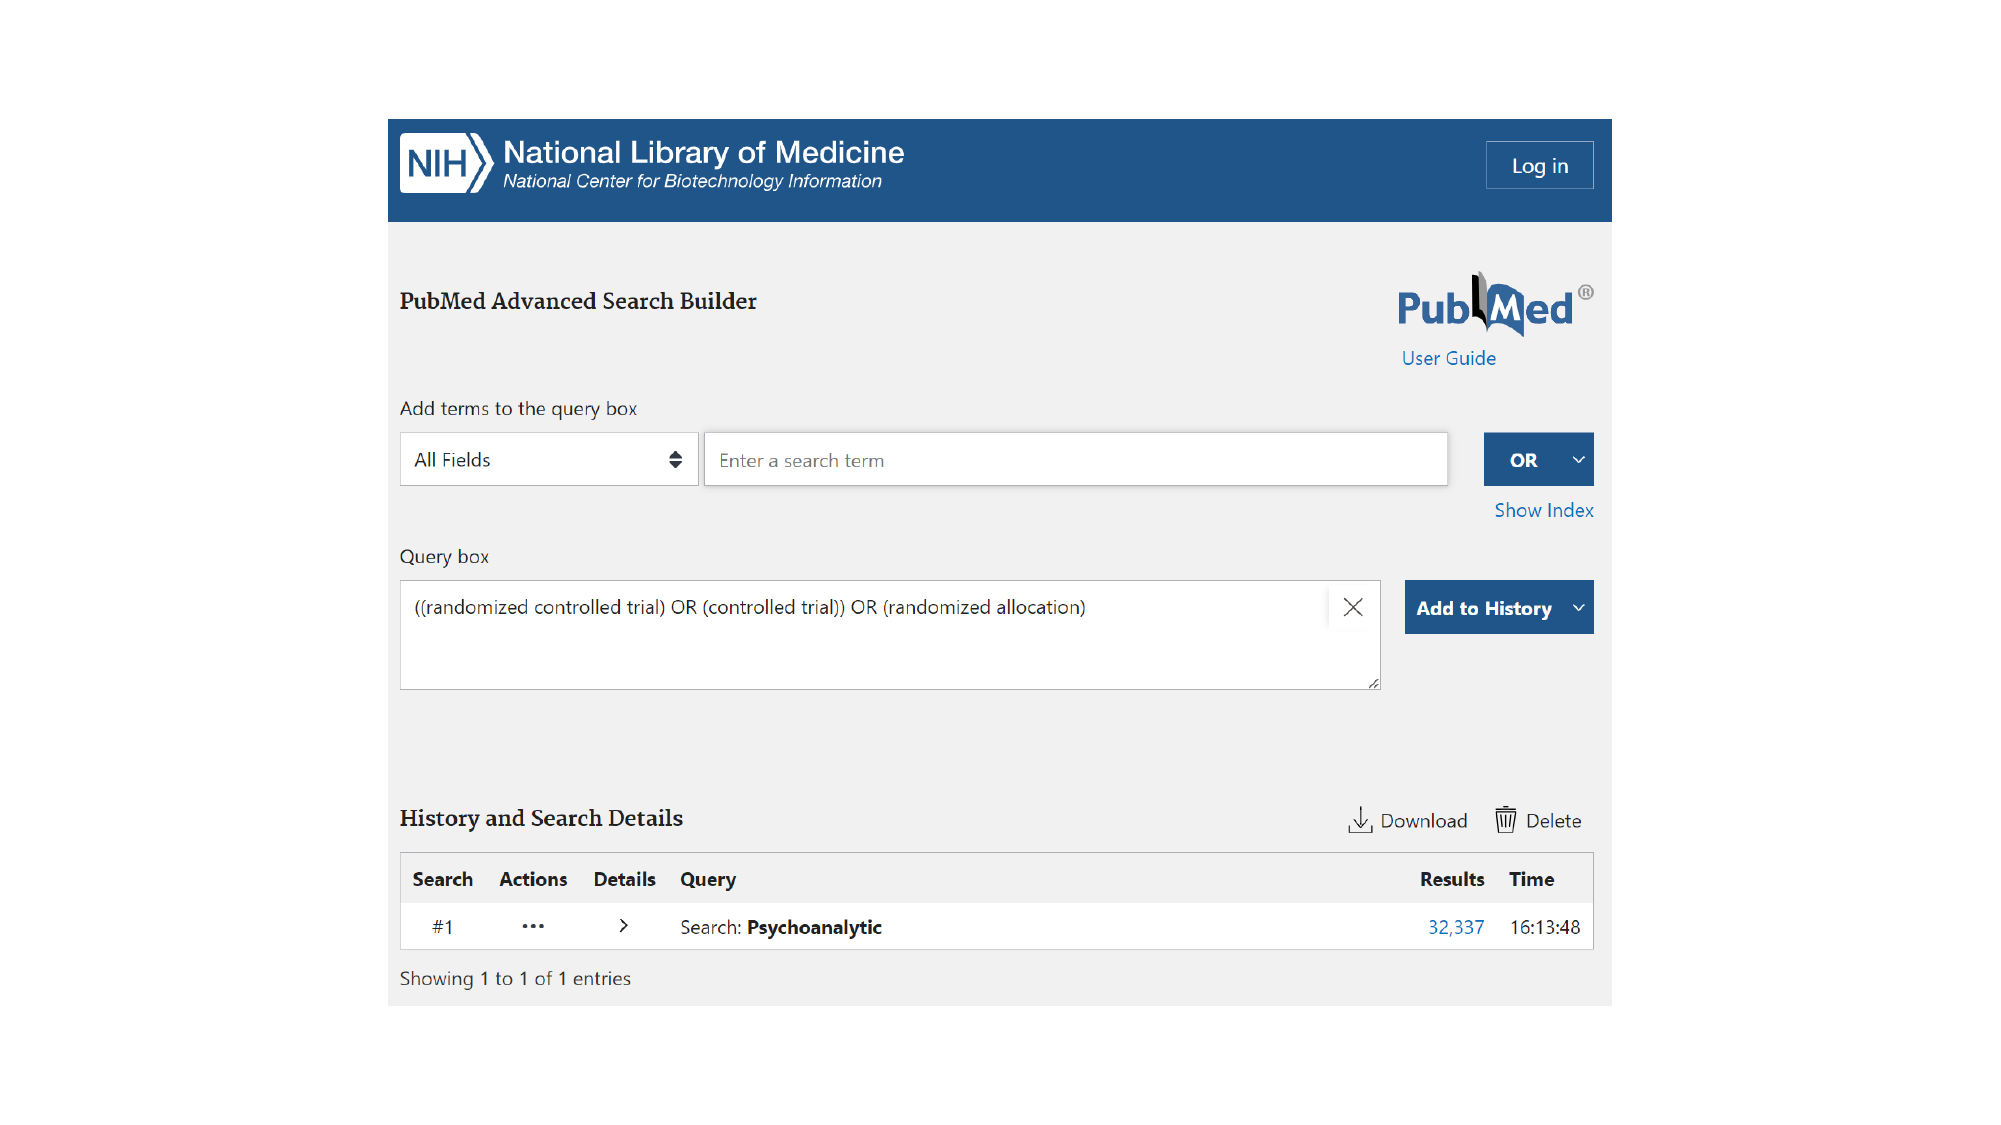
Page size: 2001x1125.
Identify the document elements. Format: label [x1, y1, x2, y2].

picture [388, 119, 1612, 1006]
